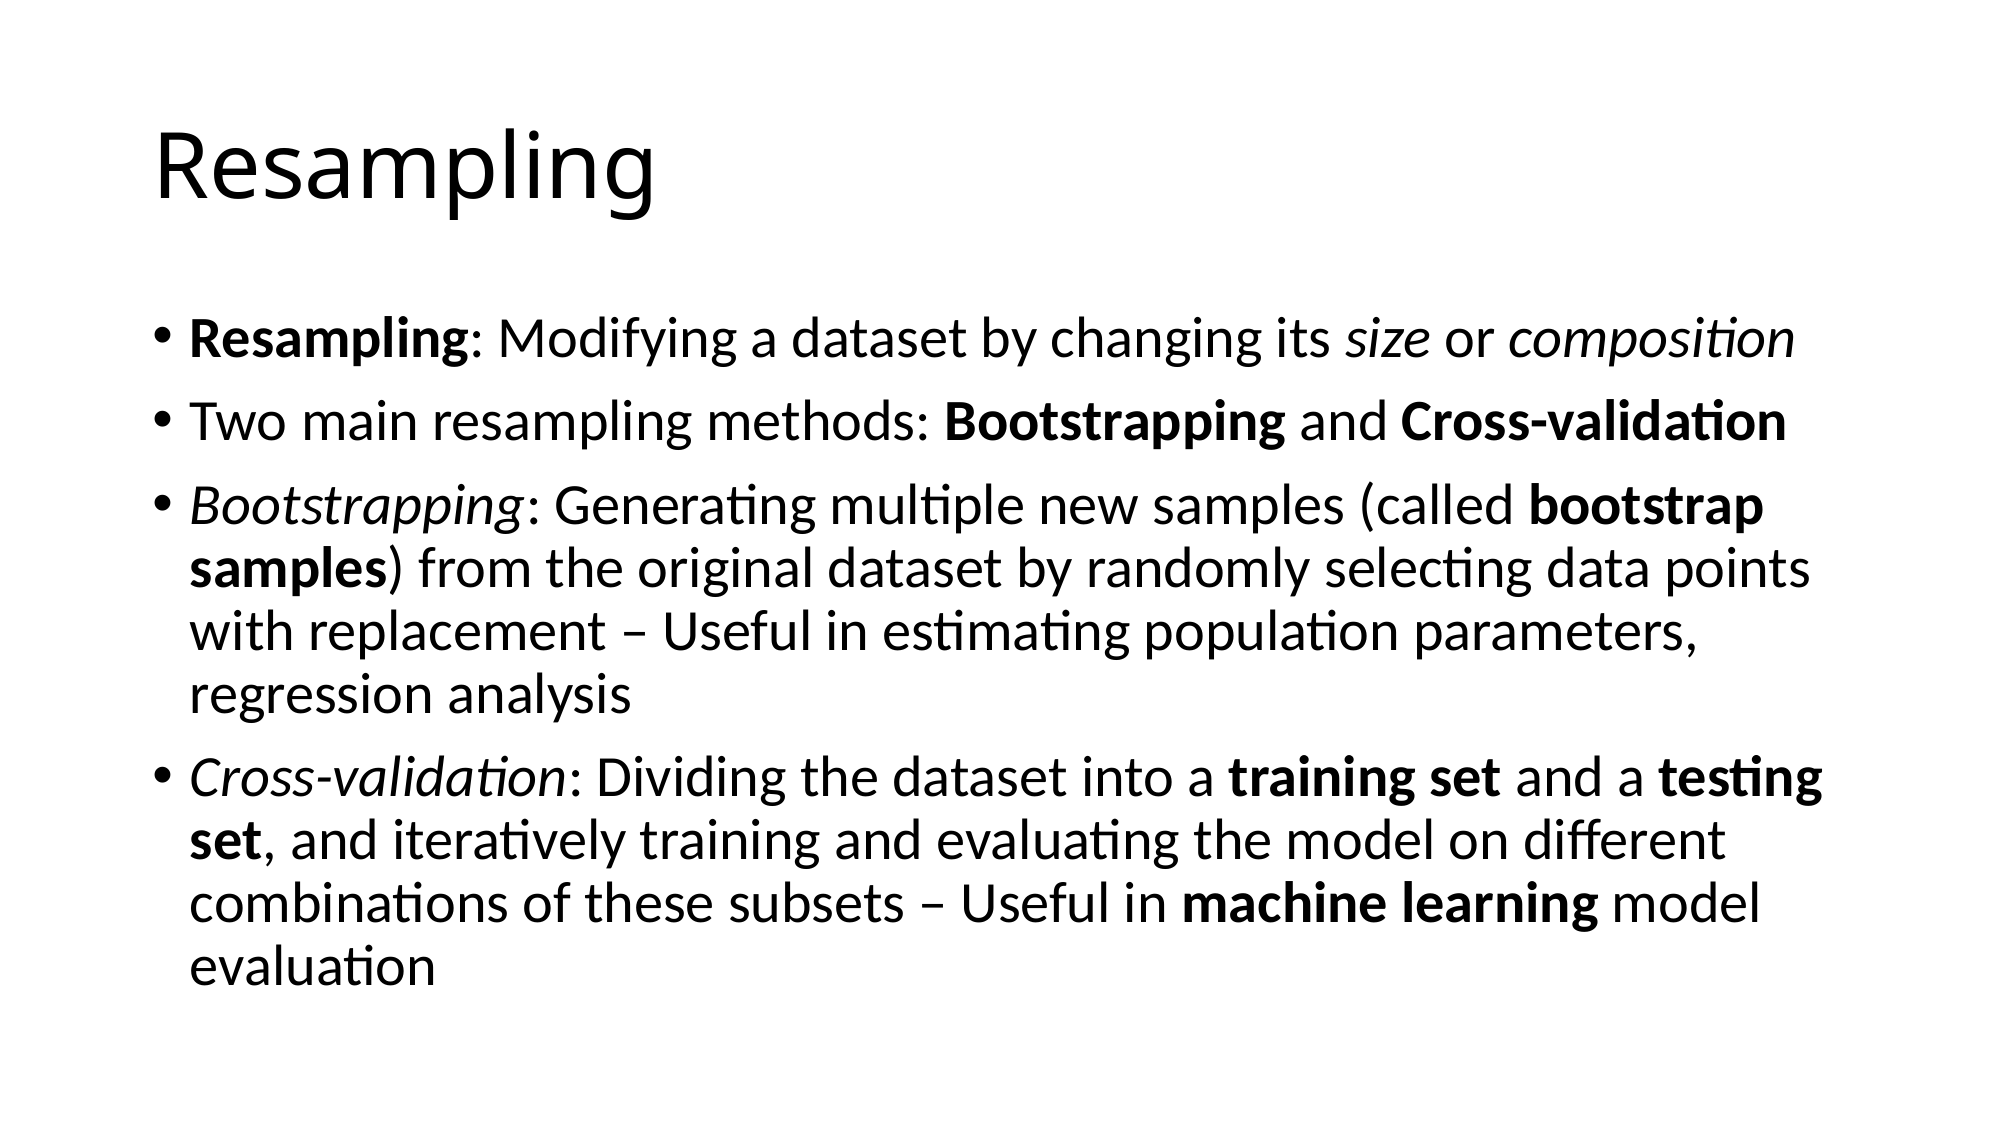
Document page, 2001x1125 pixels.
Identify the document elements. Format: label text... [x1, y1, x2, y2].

list Resampling: Modifying a dataset by changing its size or composition Two main resampling methods: Bootstrapping and Cross-validation Bootstrapping: Generating multiple new samples (called bootstrap samples) from the original dataset by randomly selecting data points with replacement – Useful in estimating population parameters, regression analysis Cross-validation: Dividing the dataset into a training set and a testing set, and iteratively training and evaluating the model on different combinations of these subsets – Useful in machine learning model evaluation [137, 299, 1863, 1014]
title Resampling [137, 59, 1863, 278]
